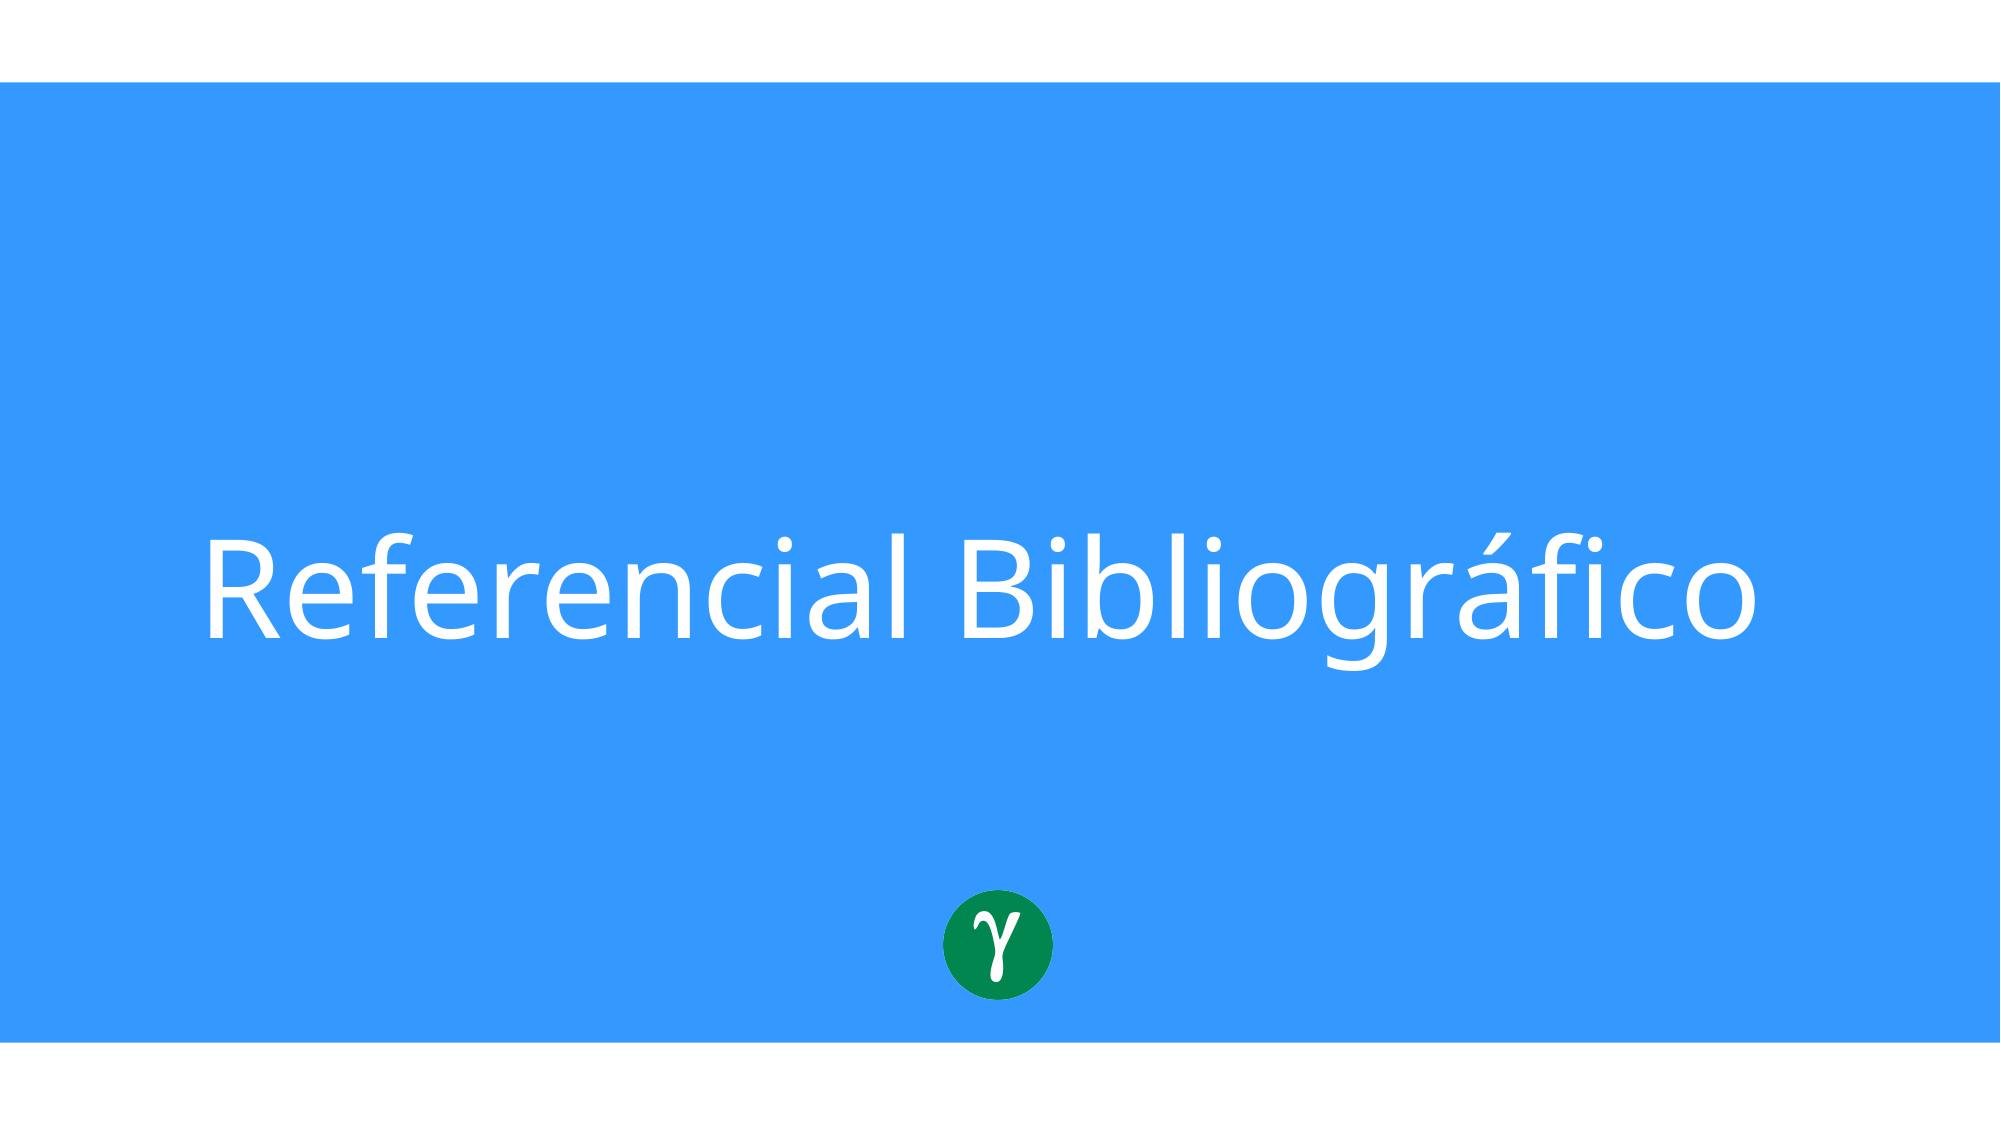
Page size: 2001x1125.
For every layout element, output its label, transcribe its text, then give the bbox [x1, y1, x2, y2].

text_box [0, 81, 2000, 1044]
subtitle Referencial Bibliográfico [63, 512, 1934, 613]
picture [943, 890, 1053, 1000]
